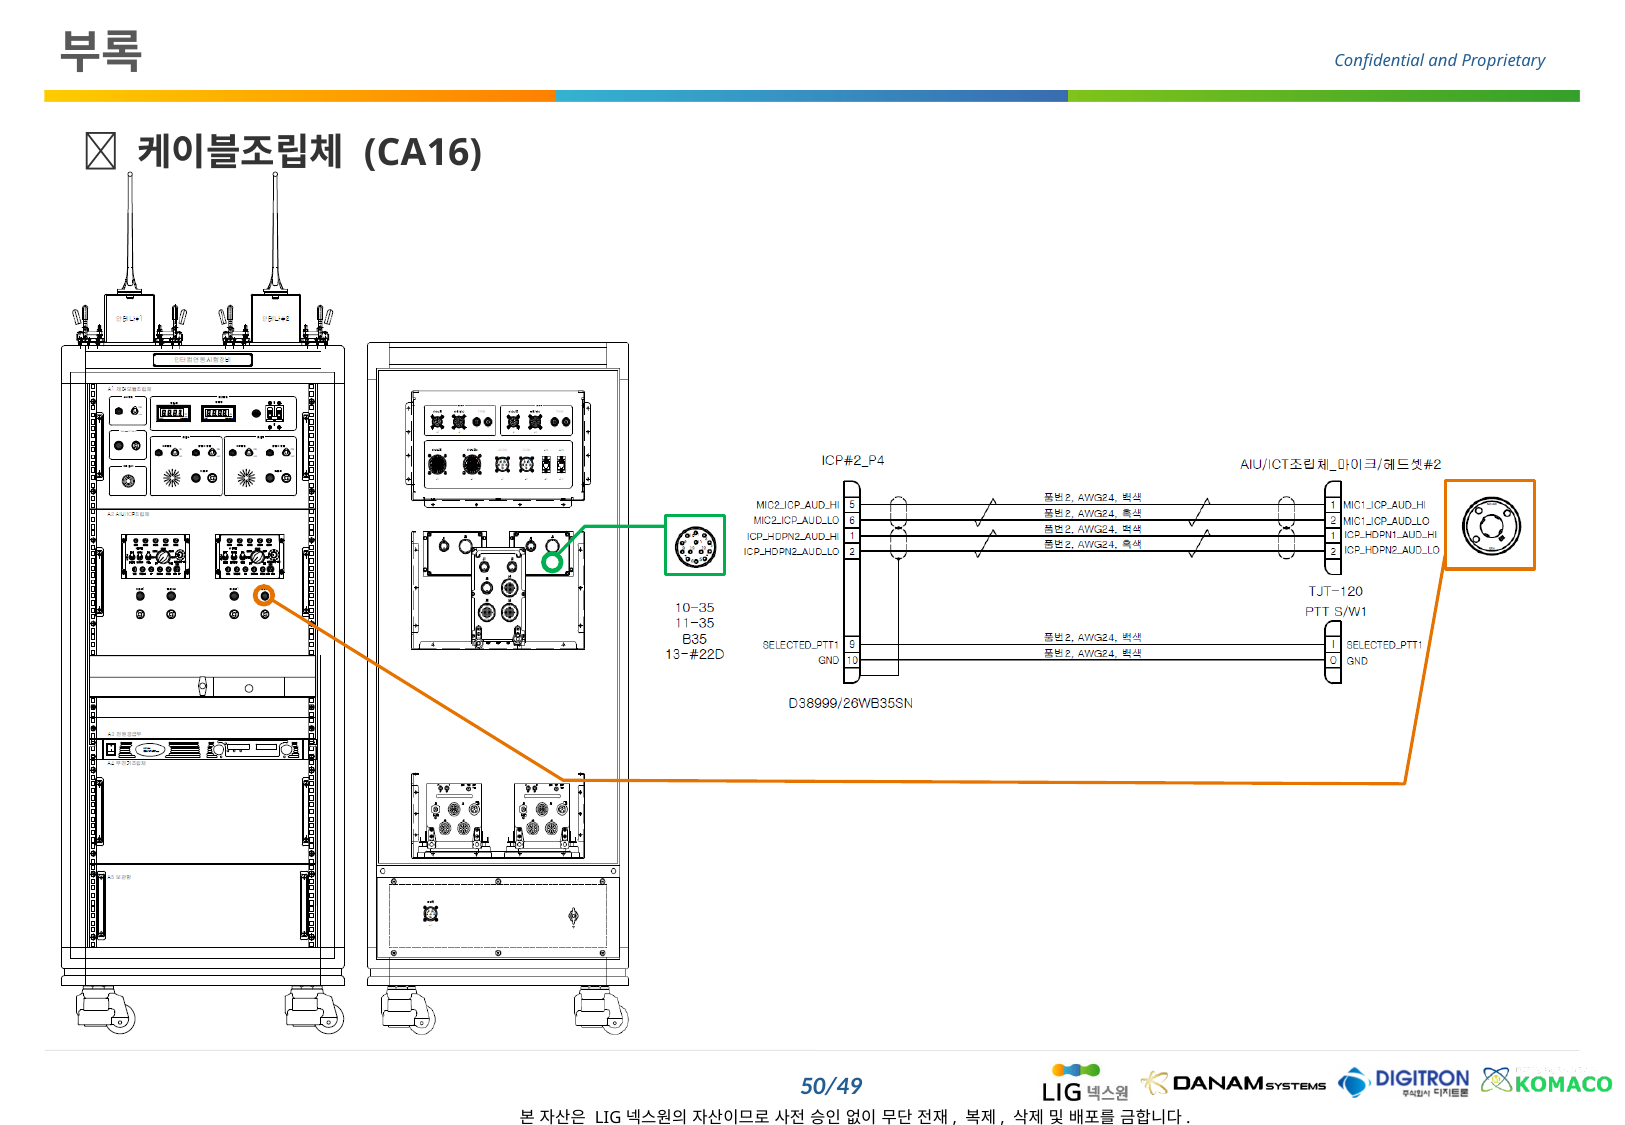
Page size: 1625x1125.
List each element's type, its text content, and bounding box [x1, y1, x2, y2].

picture [44, 92, 56, 102]
picture [650, 439, 1531, 723]
picture [1036, 1059, 1470, 1106]
picture [49, 165, 352, 1037]
picture [359, 336, 638, 1039]
text_box  케이블조립체 (CA16) [56, 78, 1604, 183]
picture [1477, 1065, 1620, 1094]
text_box 부록 [44, 15, 844, 92]
